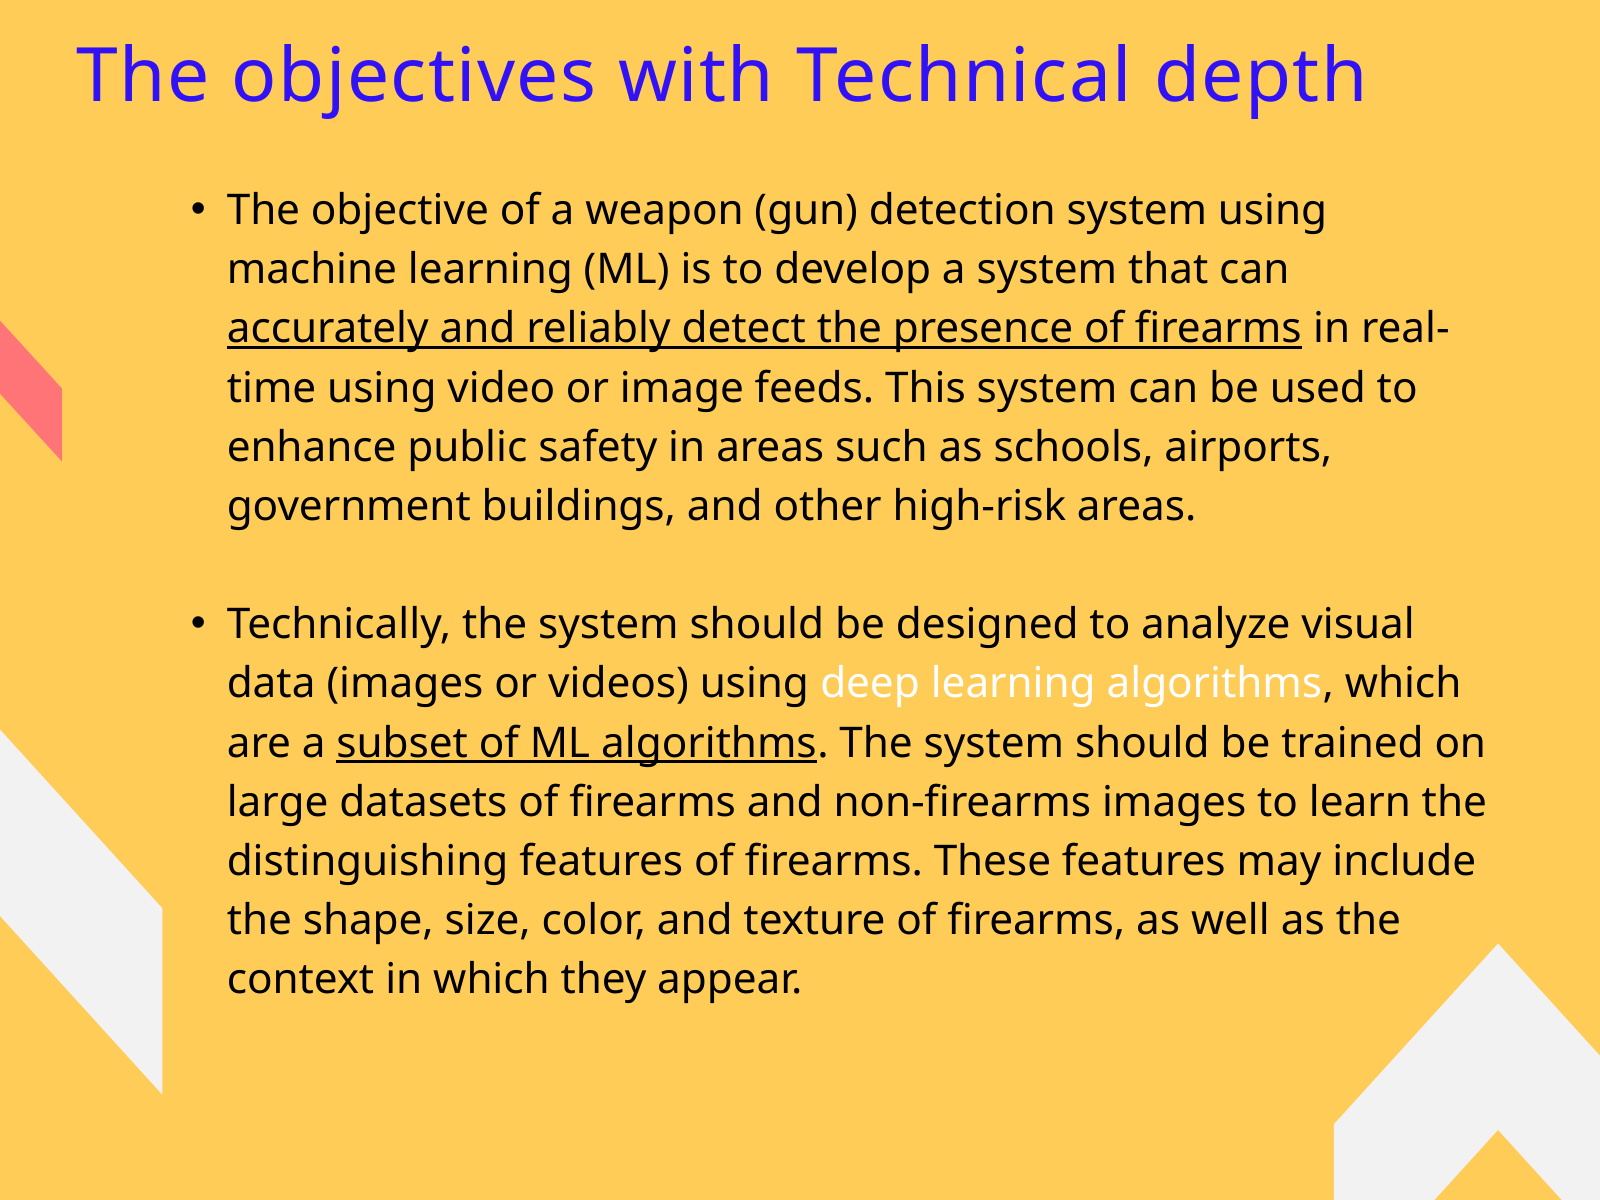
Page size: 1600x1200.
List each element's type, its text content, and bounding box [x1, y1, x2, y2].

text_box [1314, 962, 1600, 1200]
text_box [0, 324, 70, 455]
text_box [0, 746, 182, 1076]
text_box The objectives with Technical depth [76, 43, 1524, 117]
text_box The objective of a weapon (gun) detection system using machine learning (ML) is to develop a system that can accurately and reliably detect the presence of firearms in real-time using video or image feeds. This system can be used to enhance public safety in areas such as schools, airports, government buildings, and other high-risk areas. Technically, the system should be designed to analyze visual data (images or videos) using deep learning algorithms, which are a subset of ML algorithms. The system should be trained on large datasets of firearms and non-firearms images to learn the distinguishing features of firearms. These features may include the shape, size, color, and texture of firearms, as well as the context in which they appear. [154, 173, 1499, 1121]
